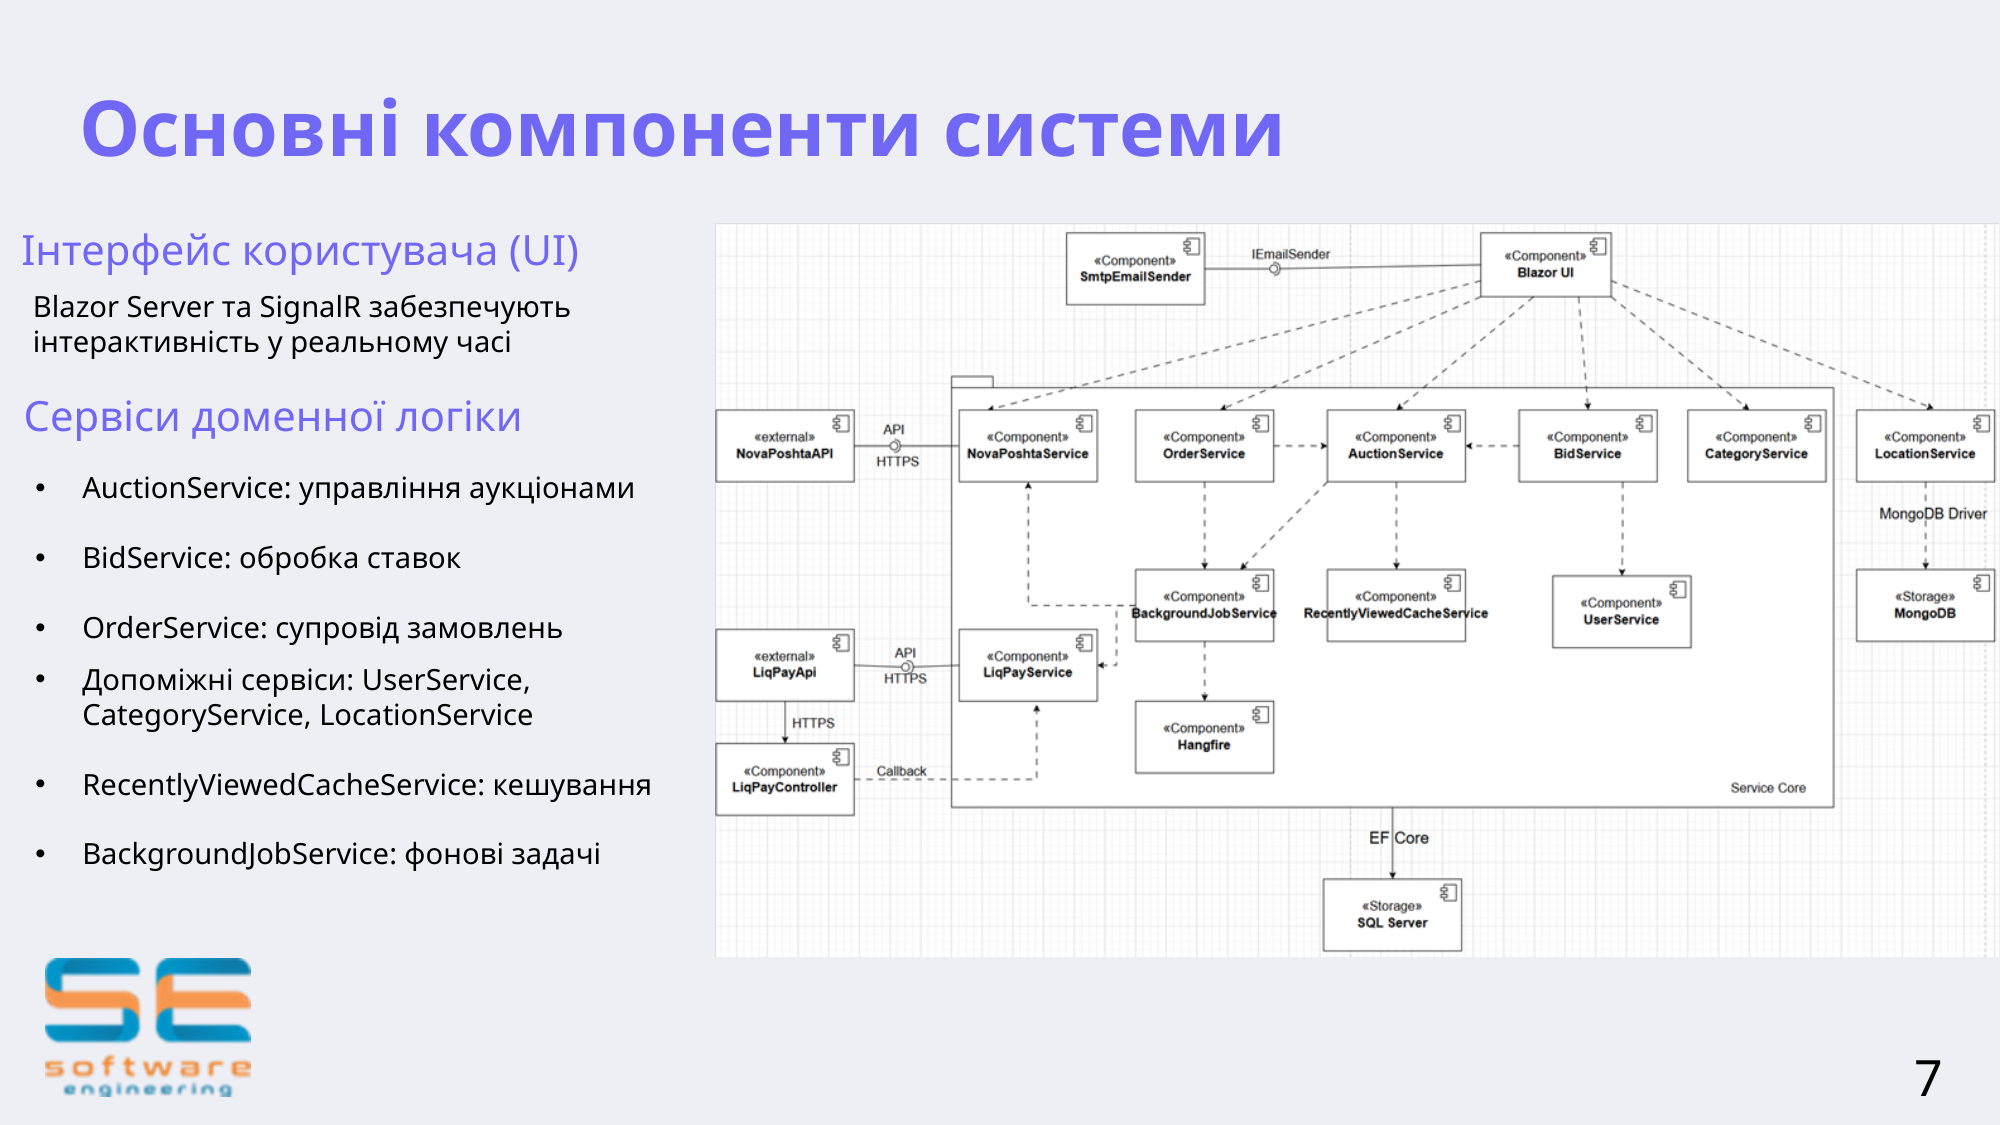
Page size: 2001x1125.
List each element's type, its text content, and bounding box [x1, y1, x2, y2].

text_box Сервіси доменної логіки [23, 389, 715, 427]
text_box Основні компоненти системи [79, 79, 1977, 154]
text_box Blazor Server та SignalR забезпечують інтерактивність у реальному часі​ [18, 281, 663, 366]
picture [715, 222, 2000, 957]
text_box AuctionService: управління аукціонами BidService: обробка ставок OrderService: супровід замовлень Допоміжні сервіси: UserService, CategoryService, LocationService RecentlyViewedCacheService: кешування BackgroundJobService: фонові задачі [20, 427, 715, 914]
picture [44, 958, 251, 1098]
picture [1540, 1029, 2000, 1125]
text_box Інтерфейс користувача (UI) [21, 224, 715, 299]
